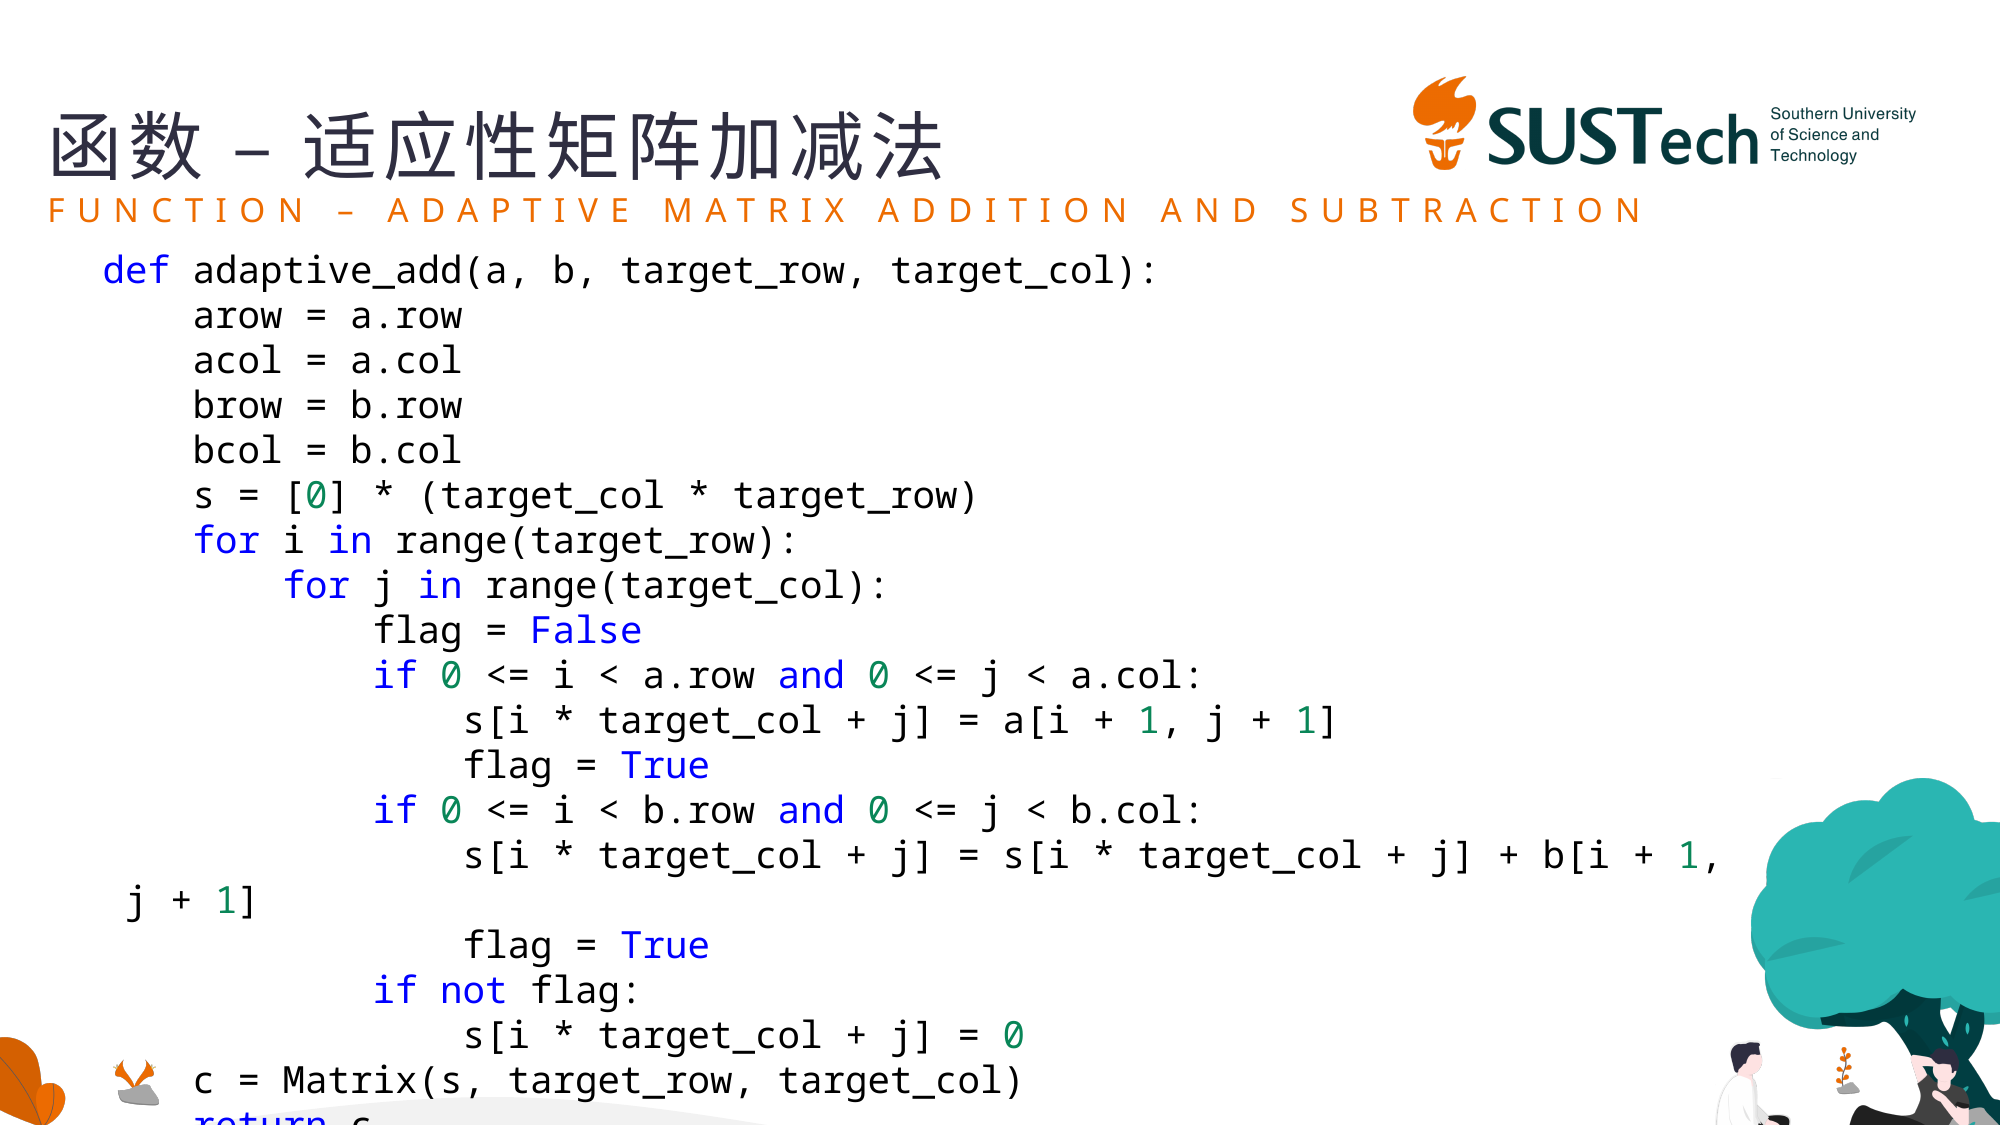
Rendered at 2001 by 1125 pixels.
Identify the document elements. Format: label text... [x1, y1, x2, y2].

picture [1715, 778, 2000, 1125]
text_box 函数 – 适应性矩阵加减法 FUNCTION – ADAPTIVE MATRIX ADDITION AND SUBTRACTION [32, 91, 1658, 237]
picture [0, 1037, 159, 1125]
picture [1413, 76, 1916, 170]
text_box def adaptive_add(a, b, target_row, target_col): arow = a.row acol = a.col brow = b.row bcol = b.col s = [0] * (target_col * target_row) for i in range(target_row): for j in range(target_col): flag = False if 0 <= i < a.row and 0 <= j < a.col: s[i * target_col + j] = a[i + 1, j + 1] flag = True if 0 <= i < b.row and 0 <= j < b.col: s[i * target_col + j] = s[i * target_col + j] + b[i + 1, j + 1] flag = True if not flag: s[i * target_col + j] = 0 c = Matrix(s, target_row, target_col) return c [87, 238, 1739, 1125]
